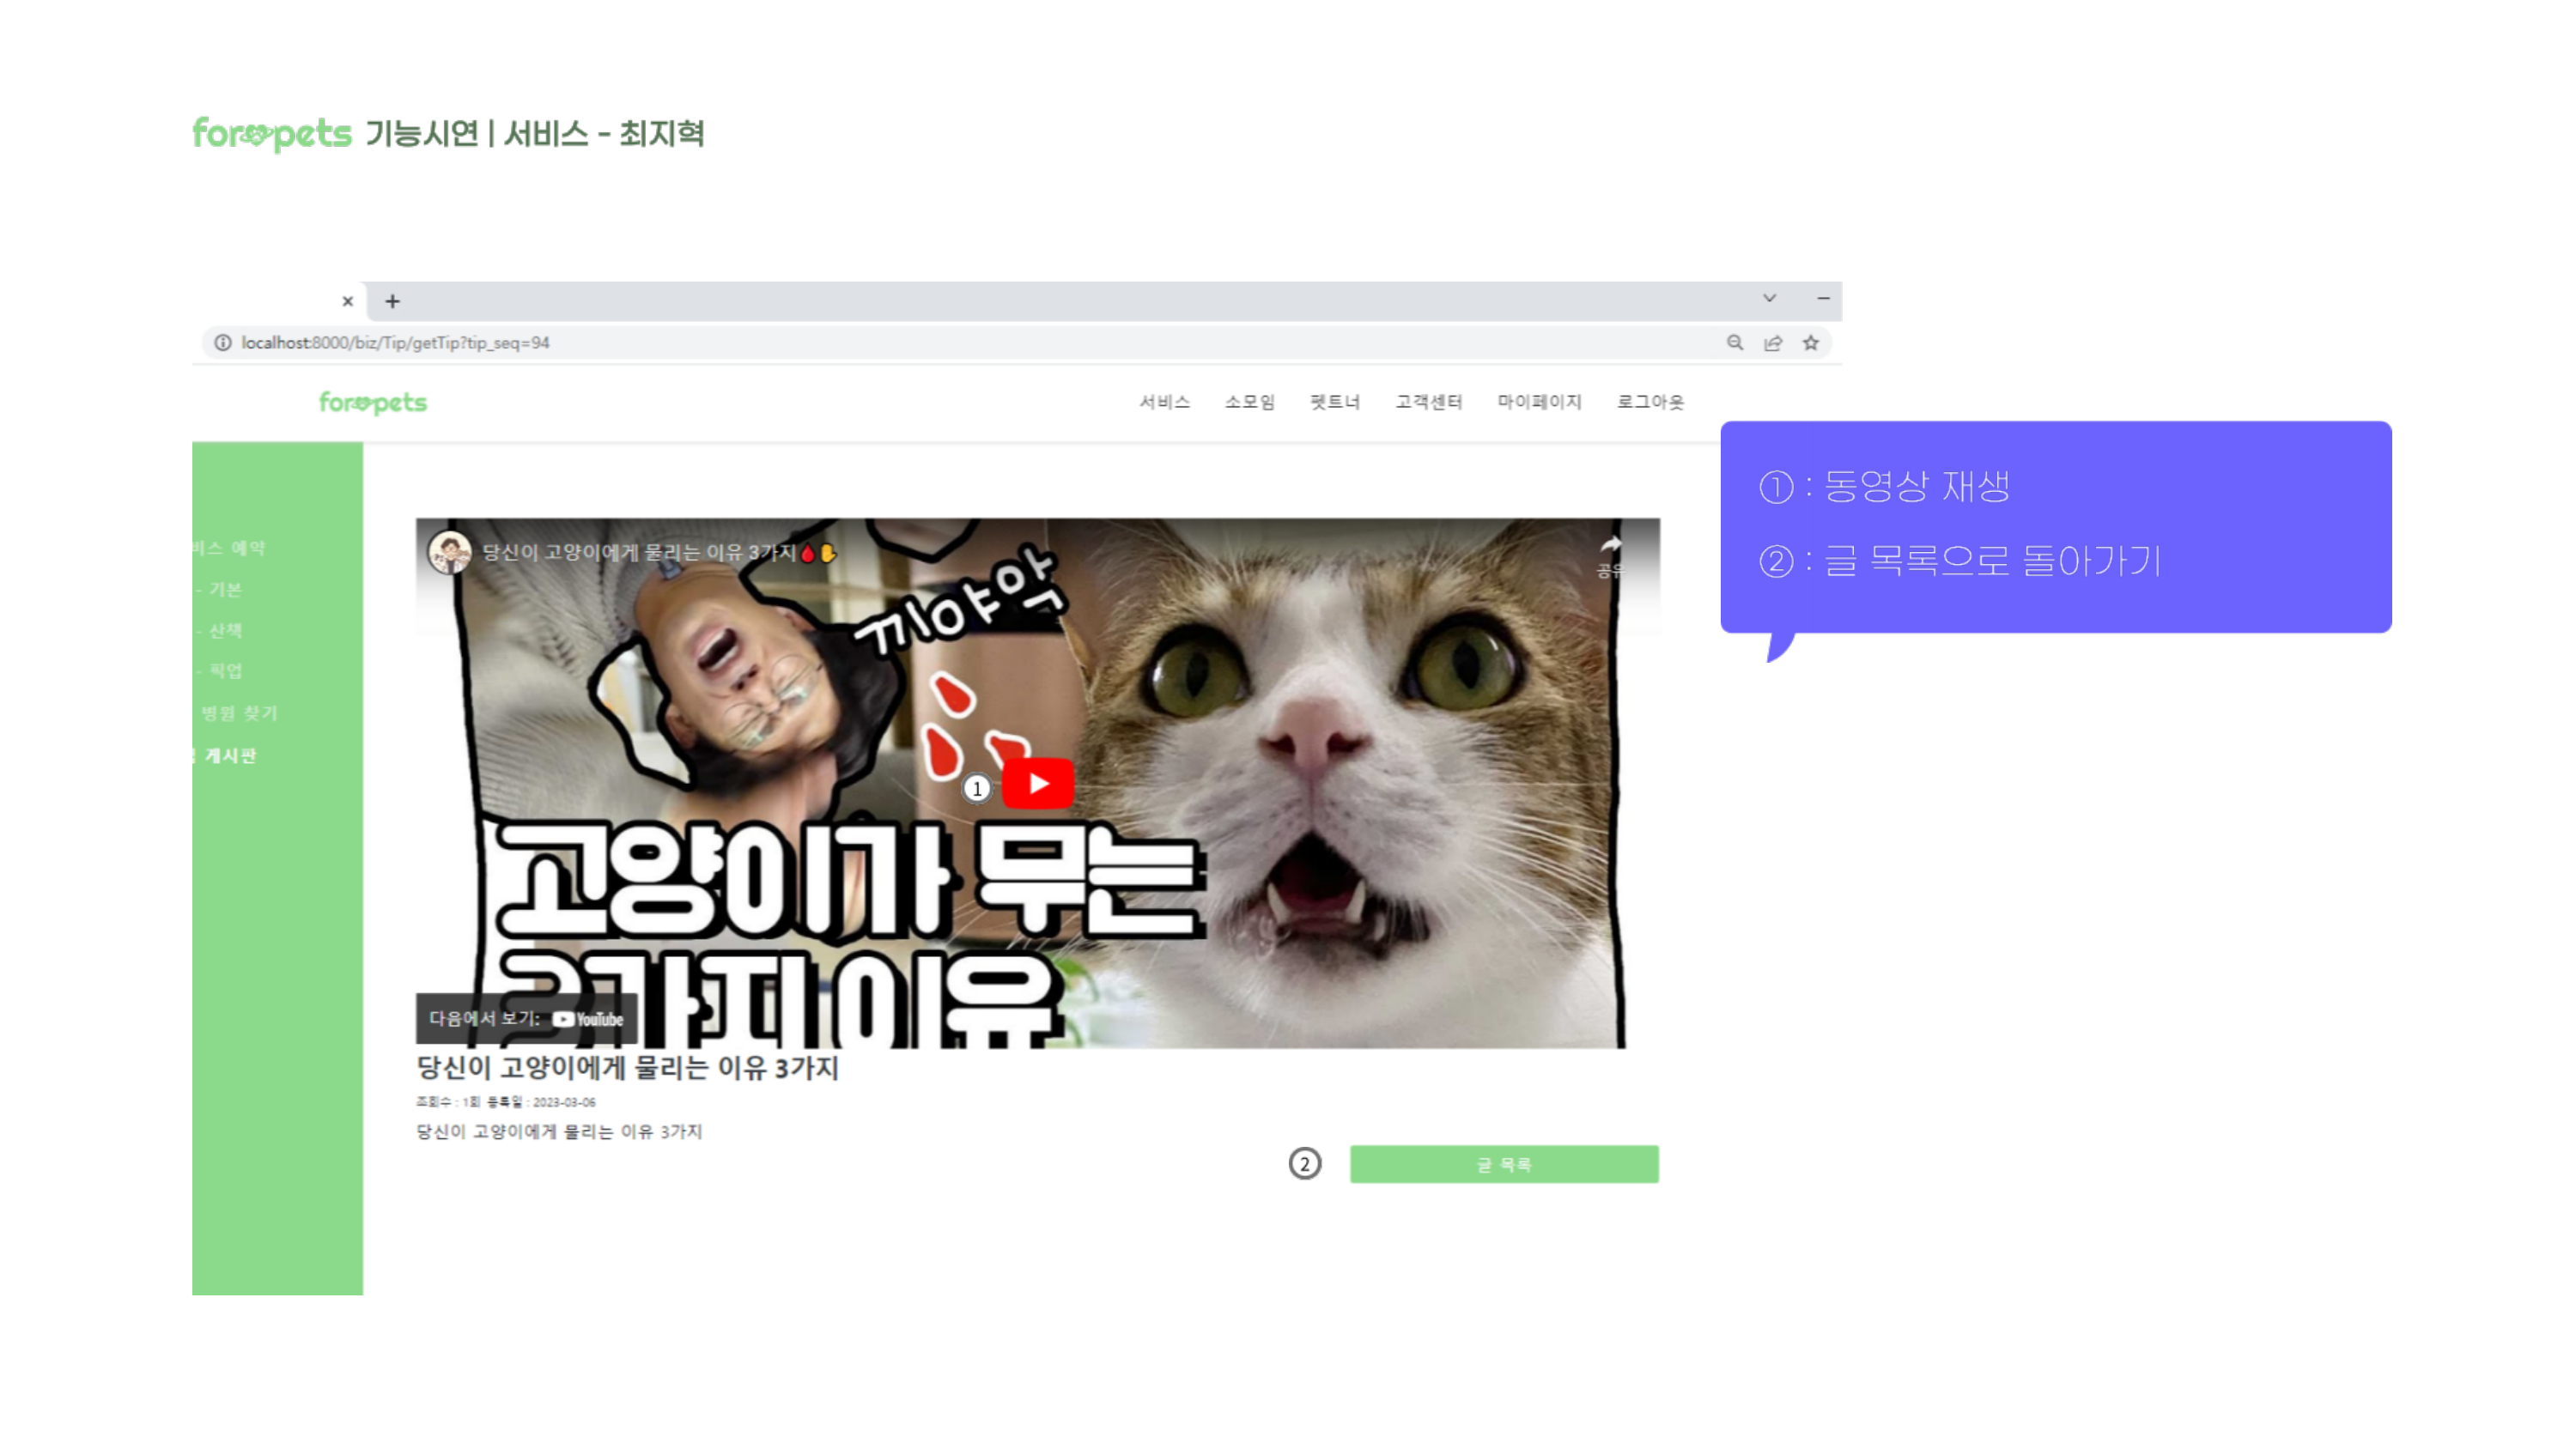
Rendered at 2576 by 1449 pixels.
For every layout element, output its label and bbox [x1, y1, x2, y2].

text_box [191, 114, 353, 156]
text_box [1720, 421, 2392, 663]
picture [360, 112, 720, 162]
picture [1753, 535, 2182, 597]
picture [1753, 460, 2032, 522]
text_box [191, 282, 1843, 1295]
